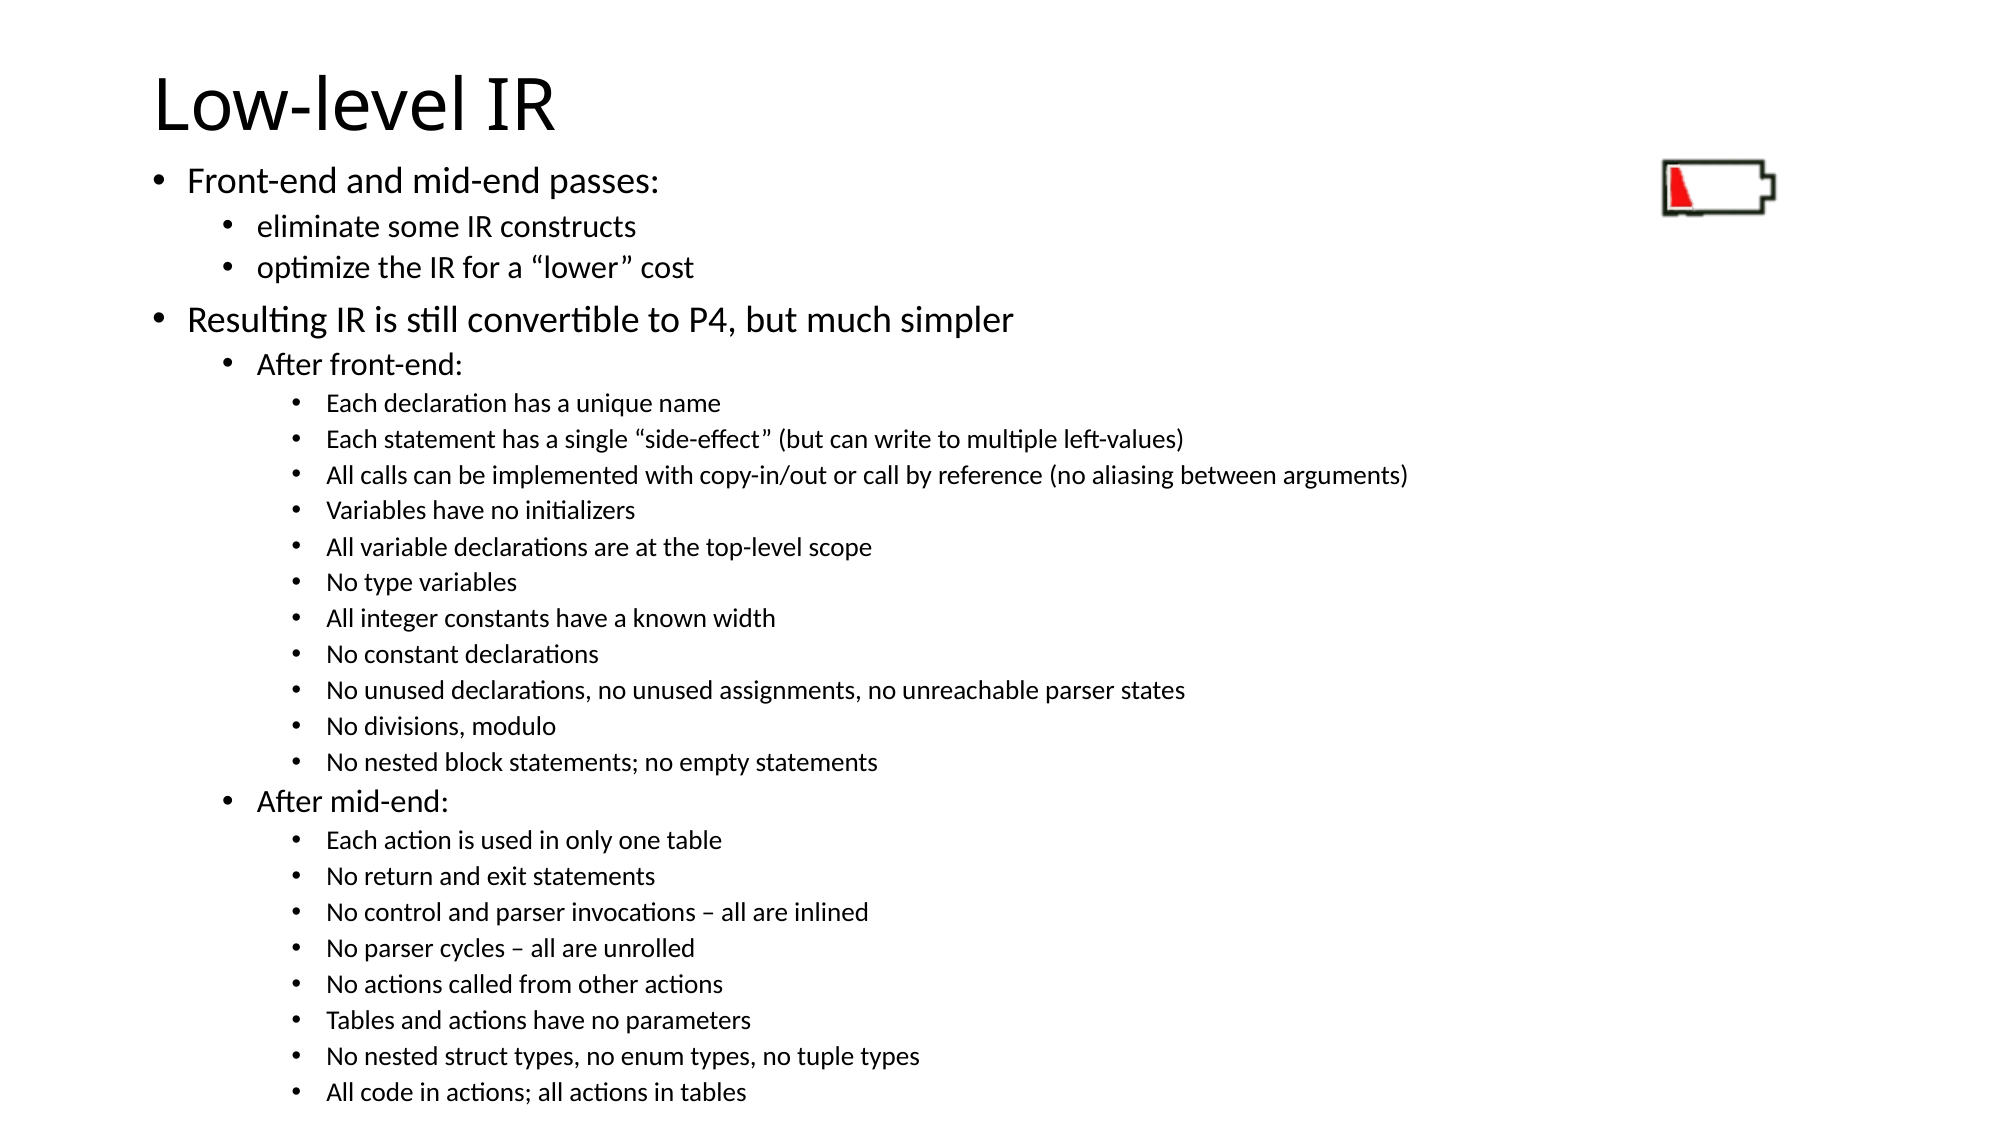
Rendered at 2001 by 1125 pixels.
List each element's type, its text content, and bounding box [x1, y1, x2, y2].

picture [1614, 85, 1820, 290]
list Front-end and mid-end passes: eliminate some IR constructs optimize the IR for a “lower” cost Resulting IR is still convertible to P4, but much simpler After front-end: Each declaration has a unique name Each statement has a single “side-effect” (but can write to multiple left-values) All calls can be implemented with copy-in/out or call by reference (no aliasing between arguments) Variables have no initializers All variable declarations are at the top-level scope No type variables All integer constants have a known width No constant declarations No unused declarations, no unused assignments, no unreachable parser states No divisions, modulo No nested block statements; no empty statements After mid-end: Each action is used in only one table No return and exit statements No control and parser invocations – all are inlined No parser cycles – all are unrolled No actions called from other actions Tables and actions have no parameters No nested struct types, no enum types, no tuple types All code in actions; all actions in tables [137, 153, 1863, 1125]
title Low-level IR [137, 59, 1863, 153]
